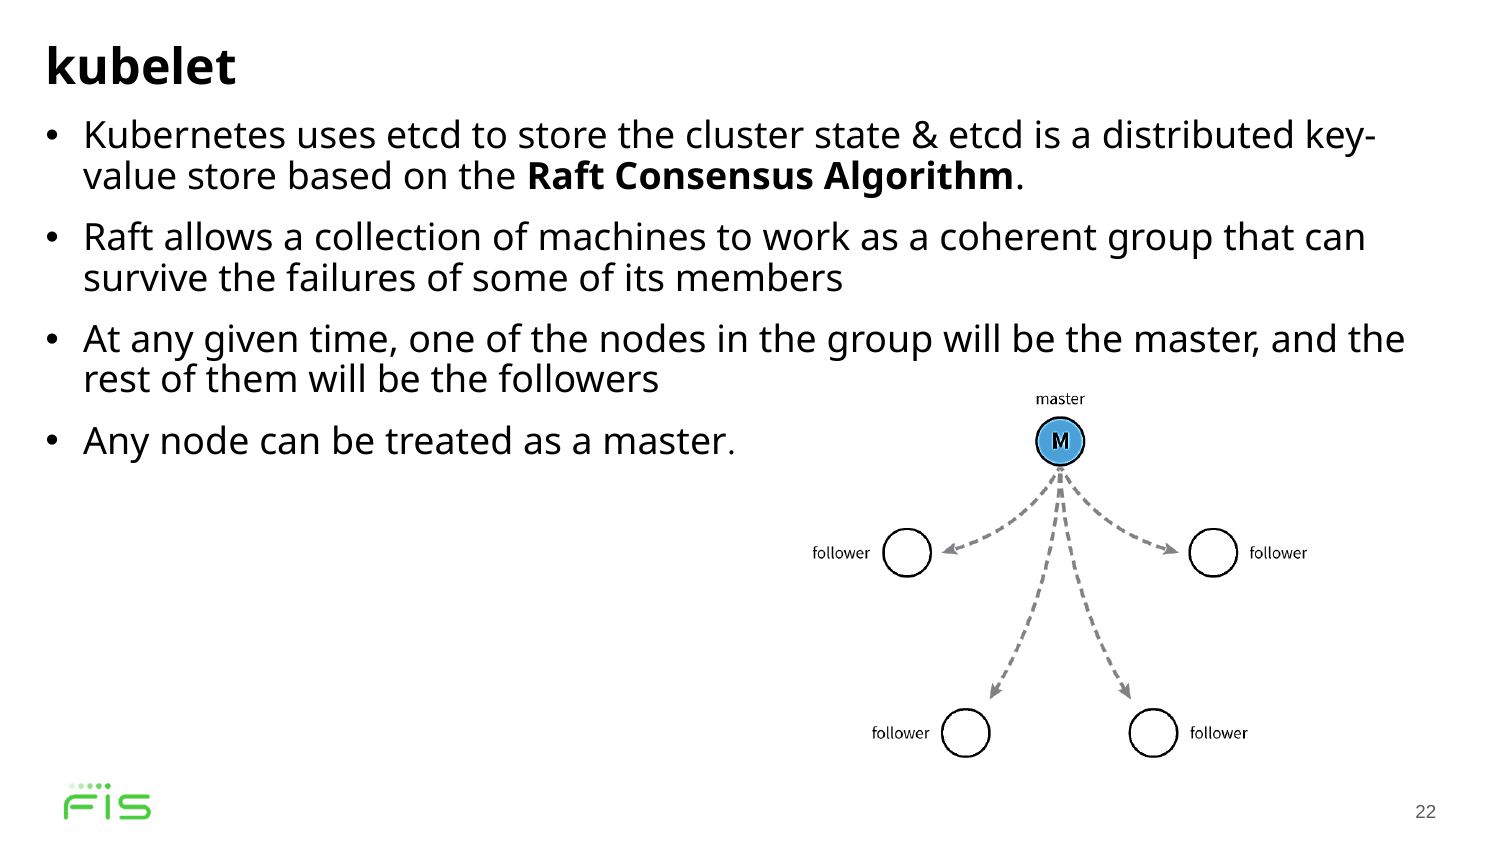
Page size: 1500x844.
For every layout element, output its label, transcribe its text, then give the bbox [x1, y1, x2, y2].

slide_number 22 [1359, 800, 1437, 823]
text_box kubelet Kubernetes uses etcd to store the cluster state & etcd is a distributed key-value store based on the Raft Consensus Algorithm. Raft allows a collection of machines to work as a coherent group that can survive the failures of some of its members At any given time, one of the nodes in the group will be the master, and the rest of them will be the followers Any node can be treated as a master. [30, 34, 1469, 821]
picture [808, 386, 1312, 763]
